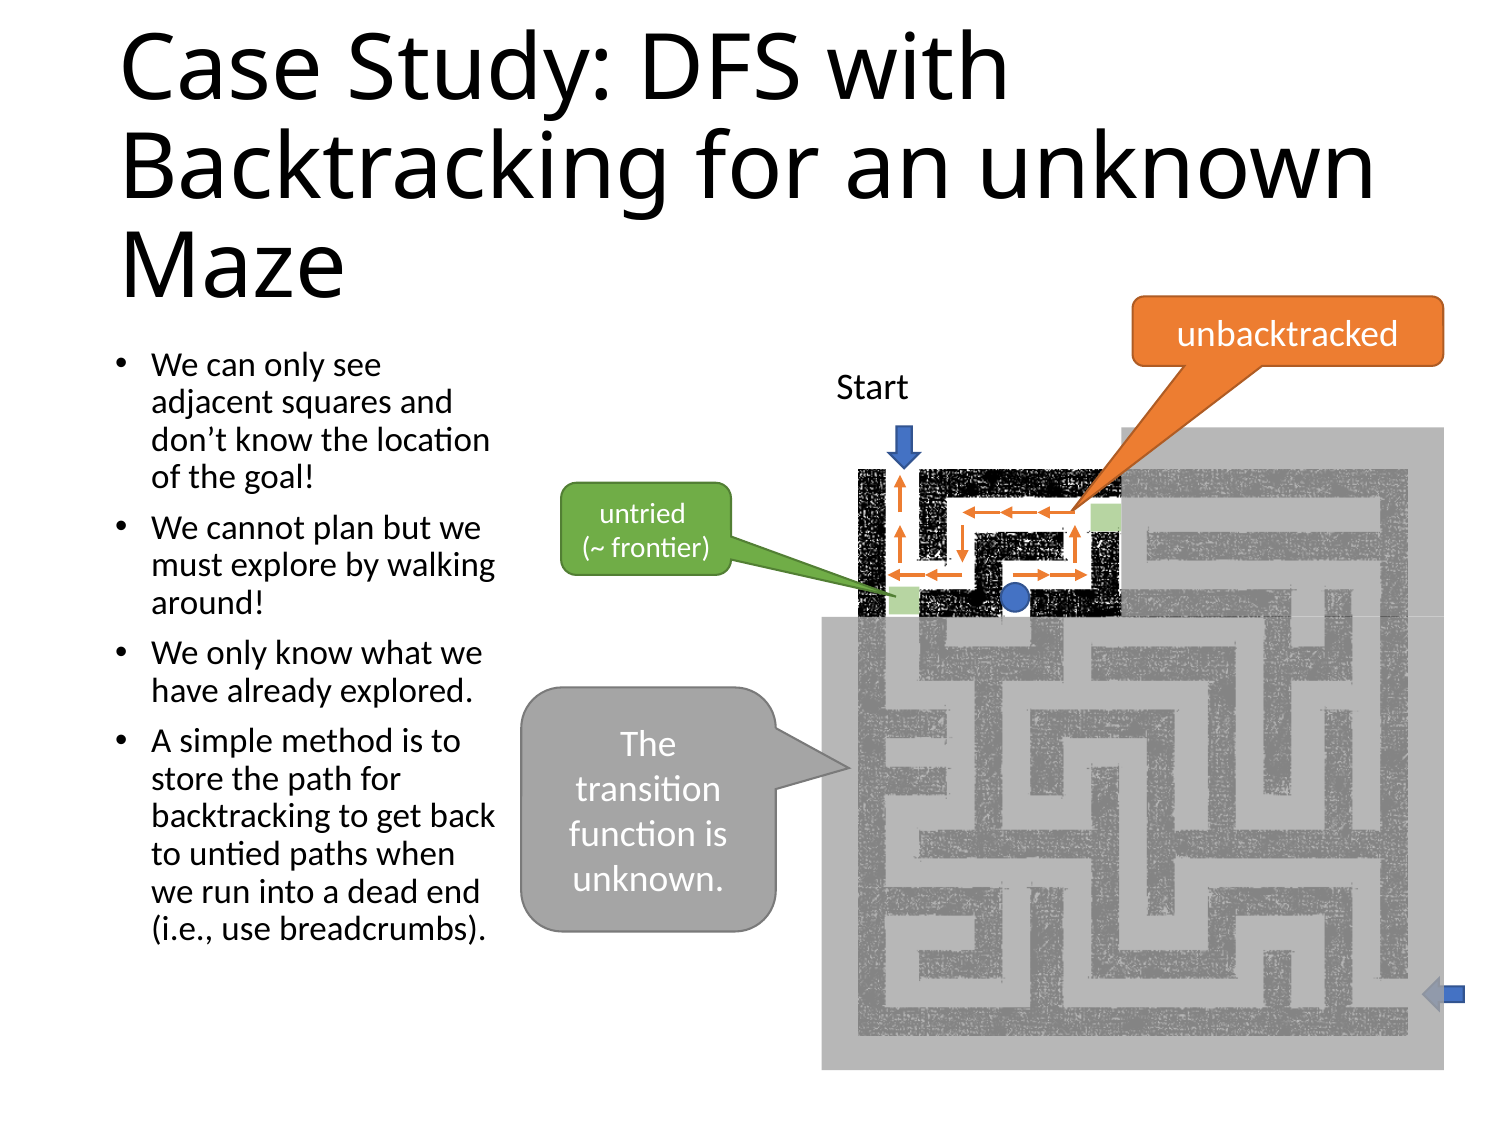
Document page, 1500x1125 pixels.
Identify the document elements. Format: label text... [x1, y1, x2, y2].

title Case Study: DFS with Backtracking for an unknown Maze [103, 59, 1397, 278]
list We can only see adjacent squares and don’t know the location of the goal! We cannot plan but we must explore by walking around! We only know what we have already explored. A simple method is to store the path for backtracking to get back to untied paths when we run into a dead end (i.e., use breadcrumbs). [100, 338, 515, 1000]
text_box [521, 296, 1464, 1071]
